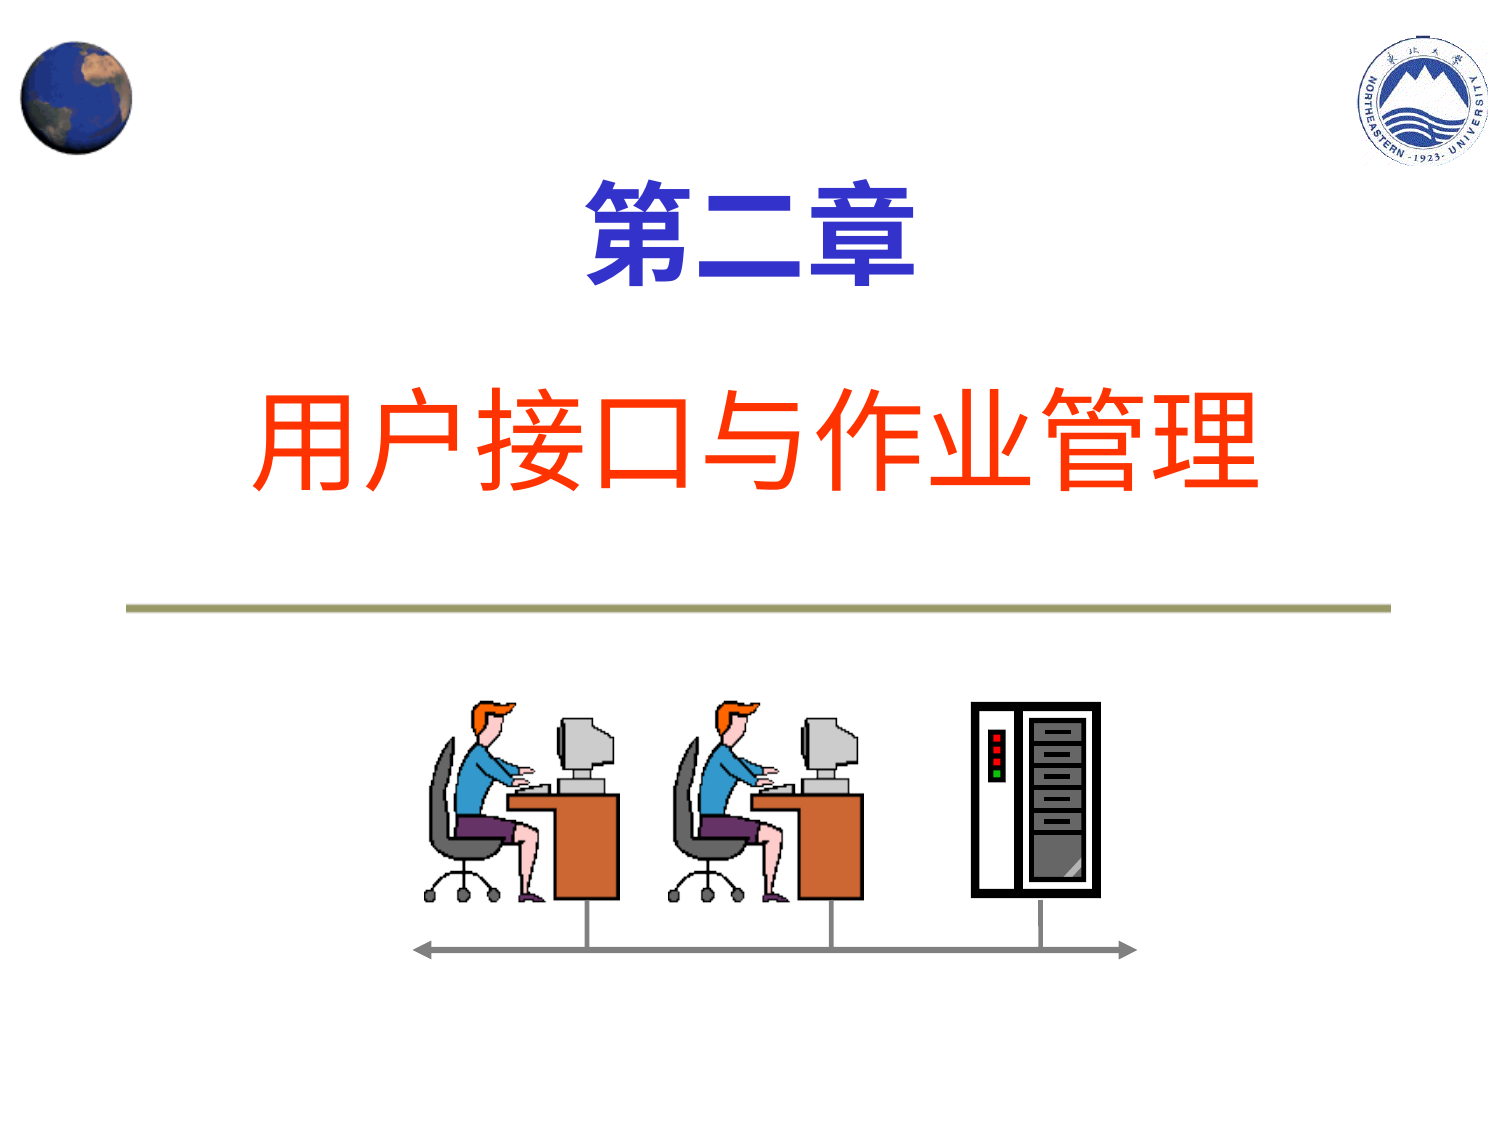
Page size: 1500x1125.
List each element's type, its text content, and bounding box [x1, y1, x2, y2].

picture [1352, 33, 1490, 171]
picture [0, 37, 138, 161]
picture [126, 594, 1391, 622]
subtitle 用户接口与作业管理 [200, 362, 1313, 525]
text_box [412, 699, 1138, 951]
title 第二章 [112, 137, 1388, 326]
